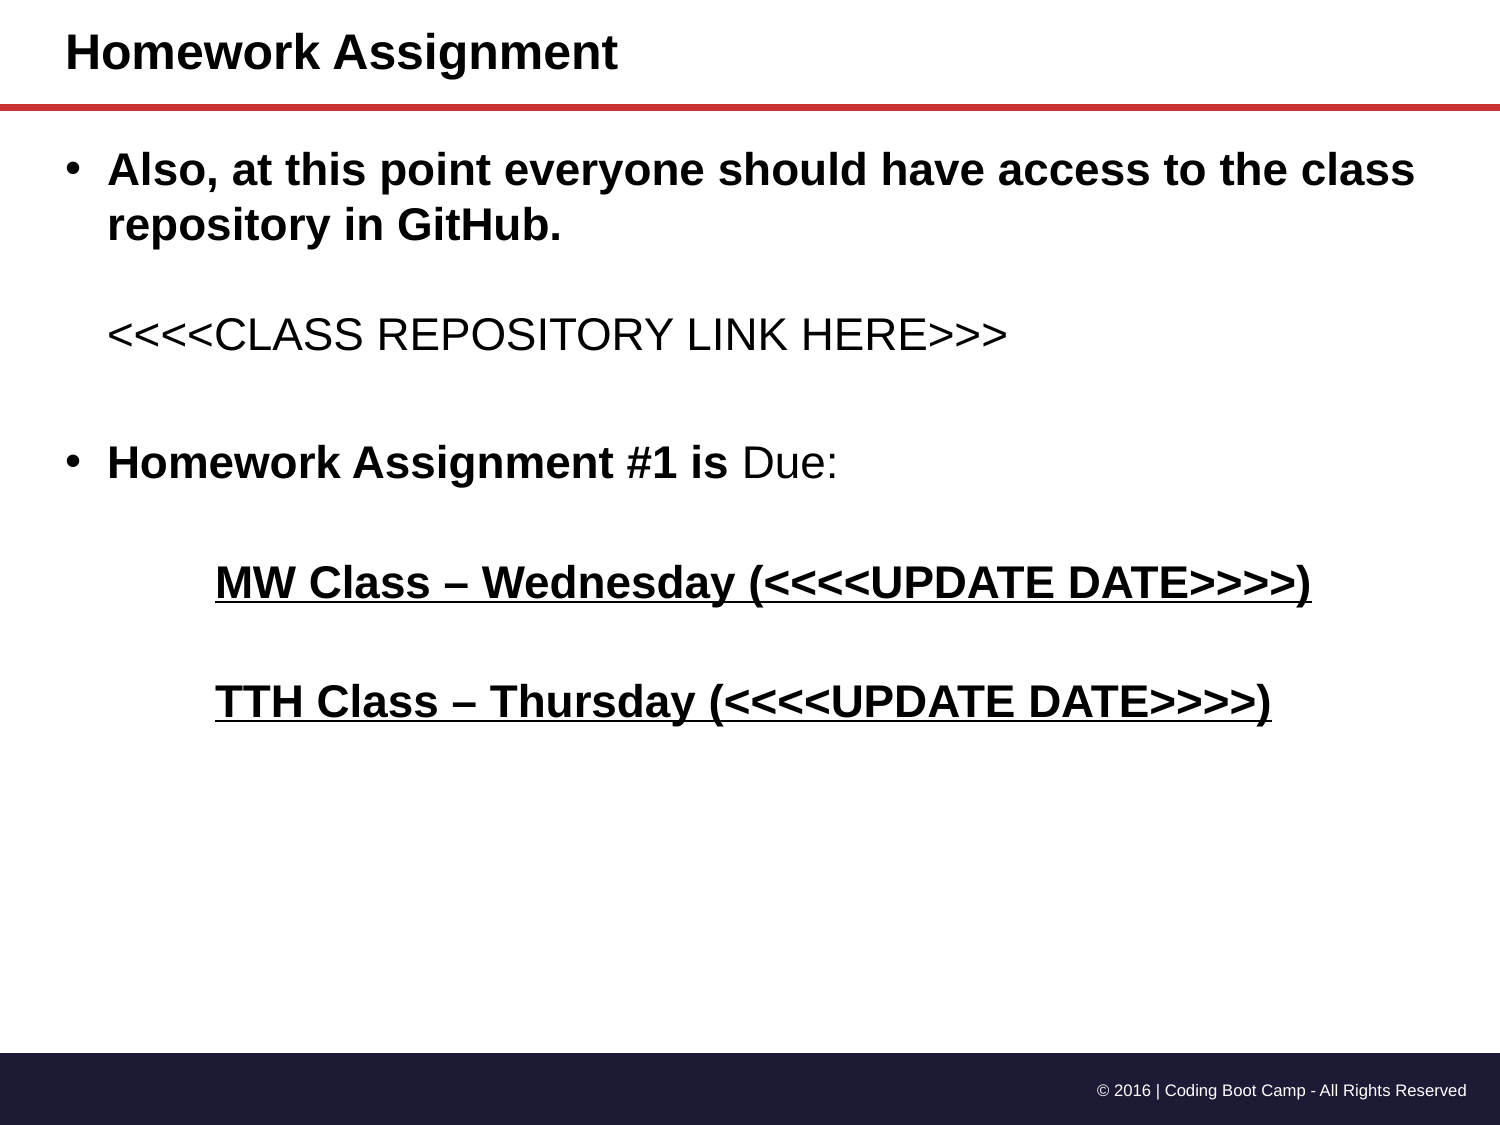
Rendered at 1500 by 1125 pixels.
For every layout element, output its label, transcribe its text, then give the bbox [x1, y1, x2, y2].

text_box Also, at this point everyone should have access to the class repository in GitHub. <<<<CLASS REPOSITORY LINK HERE>>> Homework Assignment #1 is Due: MW Class – Wednesday (<<<<UPDATE DATE>>>>) TTH Class – Thursday (<<<<UPDATE DATE>>>>) [49, 124, 1484, 863]
title Homework Assignment [50, 0, 948, 108]
